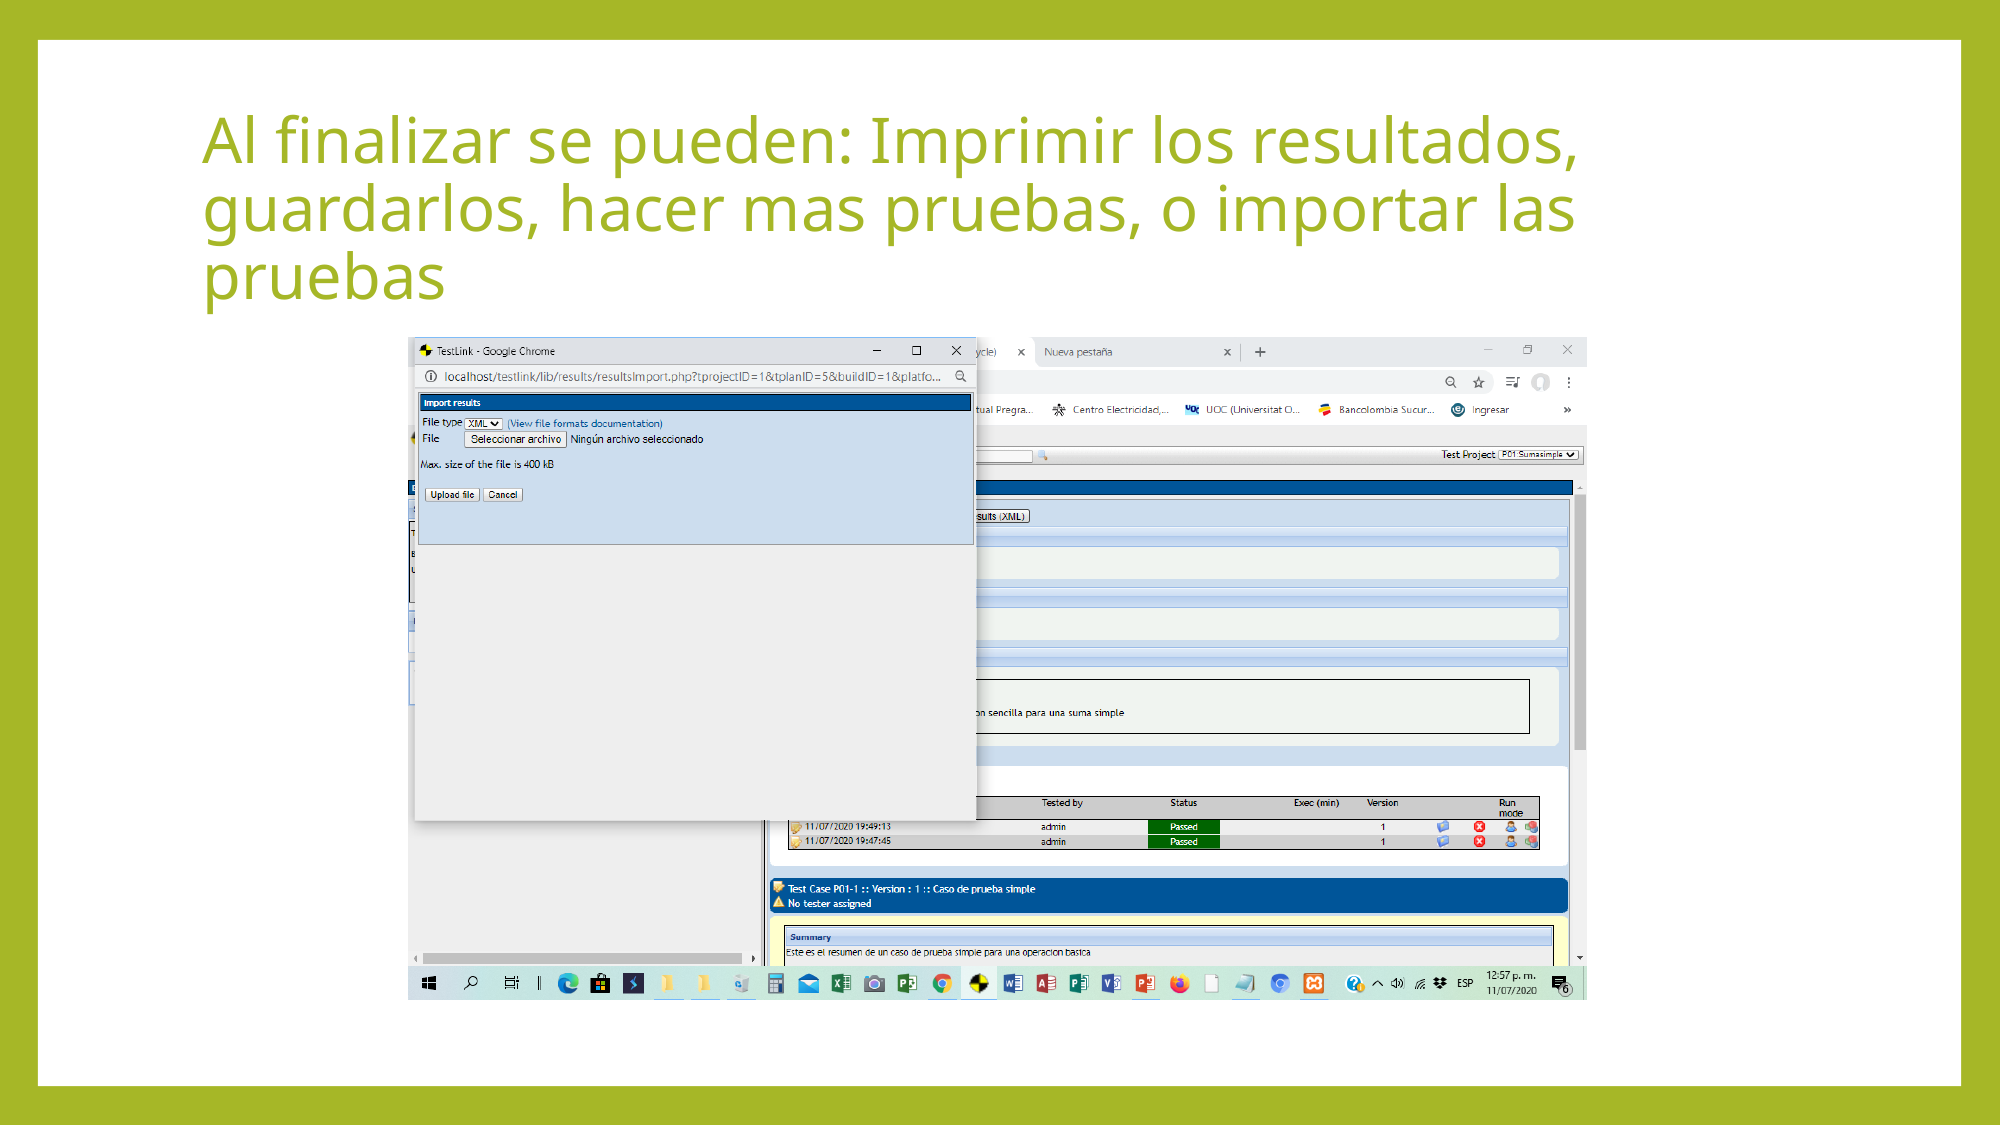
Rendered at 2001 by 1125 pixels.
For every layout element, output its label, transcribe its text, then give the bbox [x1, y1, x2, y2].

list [407, 337, 1587, 1001]
title Al finalizar se pueden: Imprimir los resultados, guardarlos, hacer mas pruebas, o importar las pruebas [187, 99, 1808, 323]
